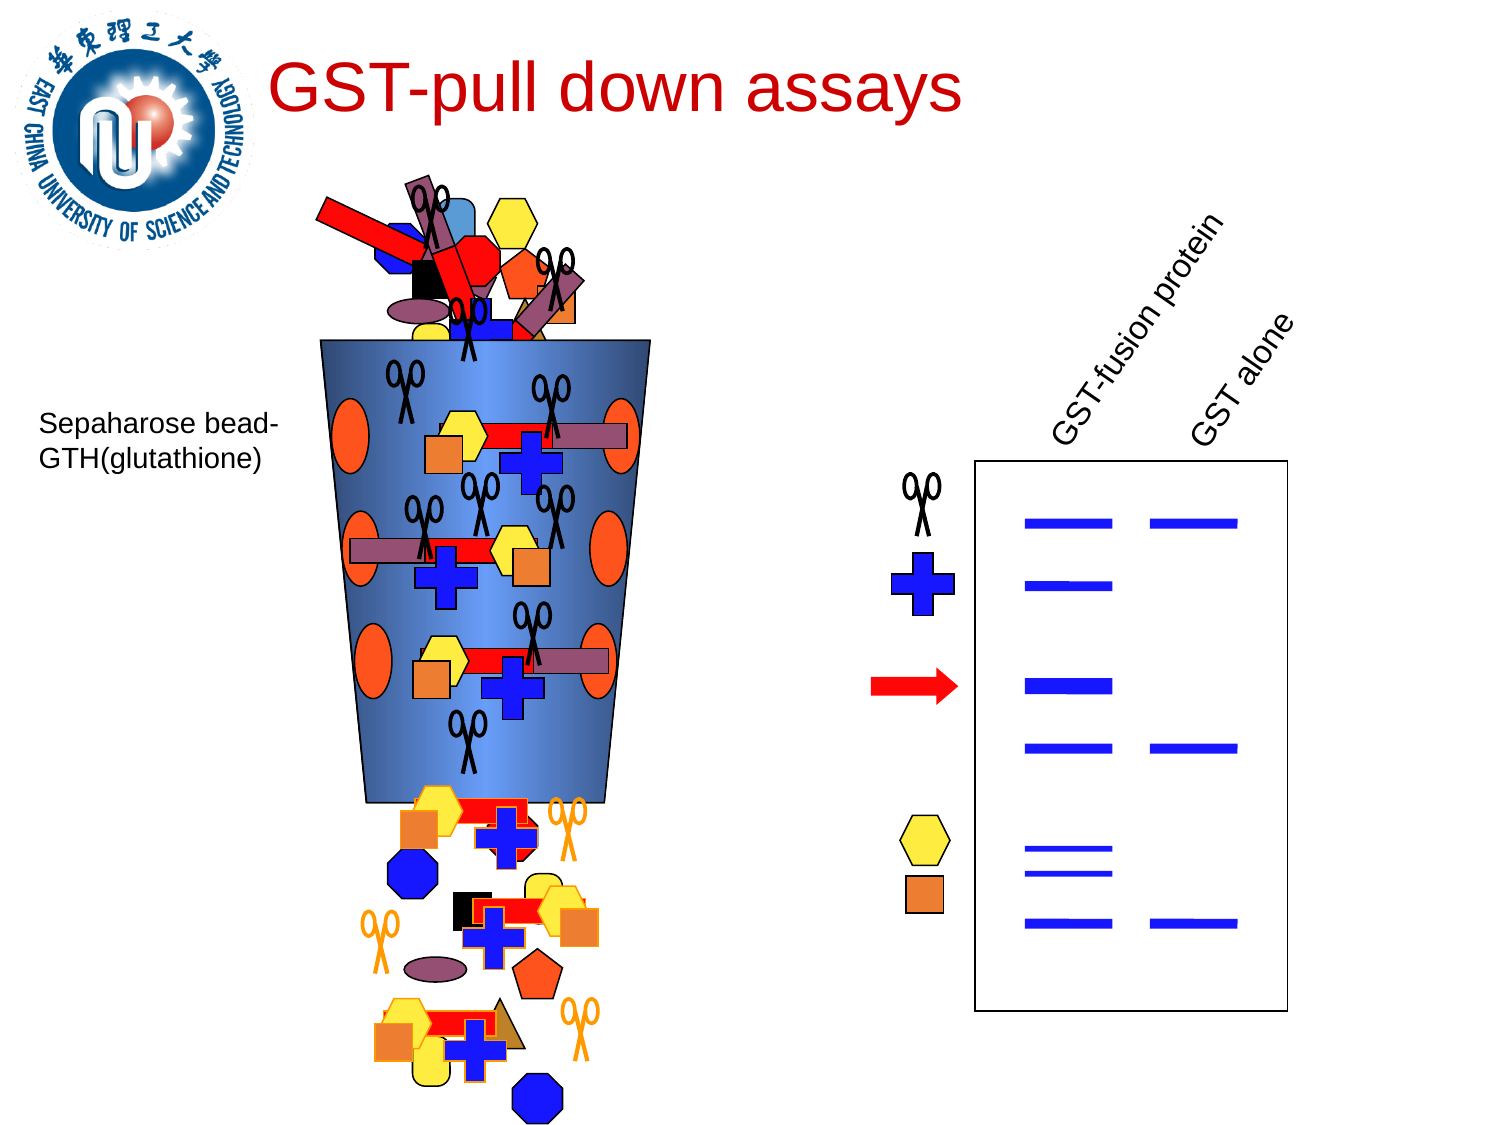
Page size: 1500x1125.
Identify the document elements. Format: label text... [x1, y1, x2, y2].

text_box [974, 173, 1288, 1012]
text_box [320, 340, 651, 803]
title GST-pull down assays [252, 33, 1396, 134]
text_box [312, 173, 575, 437]
picture [13, 9, 254, 250]
text_box Sepaharose bead-GTH(glutathione) [23, 397, 313, 482]
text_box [349, 803, 628, 1124]
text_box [362, 786, 599, 1082]
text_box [870, 473, 959, 914]
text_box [387, 186, 574, 774]
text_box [1149, 284, 1268, 924]
